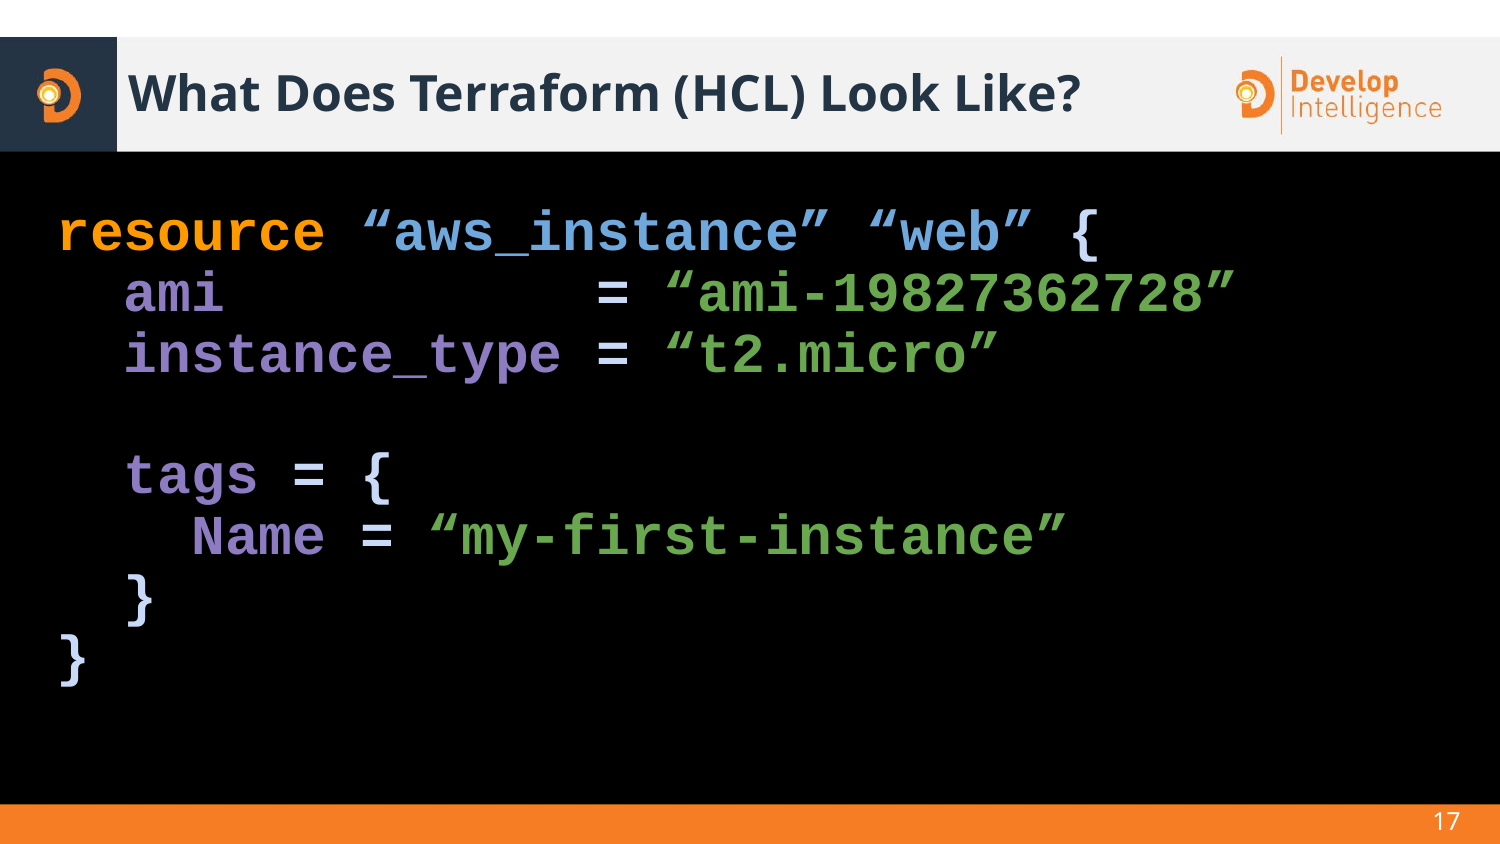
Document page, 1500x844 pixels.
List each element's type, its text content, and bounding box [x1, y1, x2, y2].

list resource “aws_instance” “web” { ami = “ami-19827362728” instance_type = “t2.micro” tags = { Name = “my-first-instance” } } [0, 151, 1500, 805]
slide_number 17 [1395, 804, 1498, 841]
picture [0, 0, 1500, 151]
title What Does Terraform (HCL) Look Like? [117, 39, 1499, 151]
picture [0, 805, 1500, 844]
